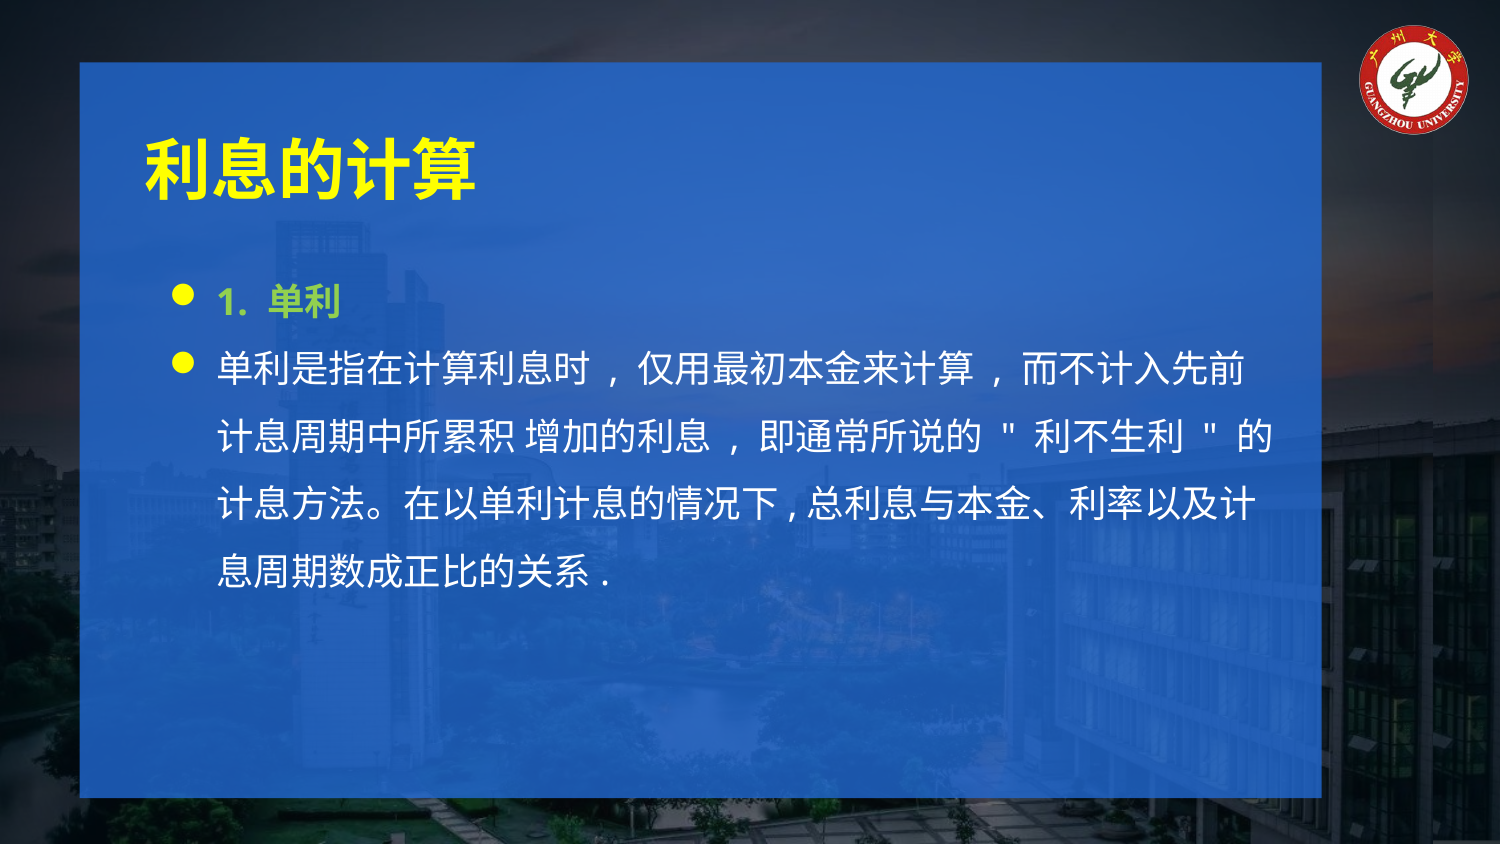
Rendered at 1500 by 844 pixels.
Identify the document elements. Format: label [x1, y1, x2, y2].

picture [1356, 23, 1470, 136]
text_box [0, 0, 1500, 844]
